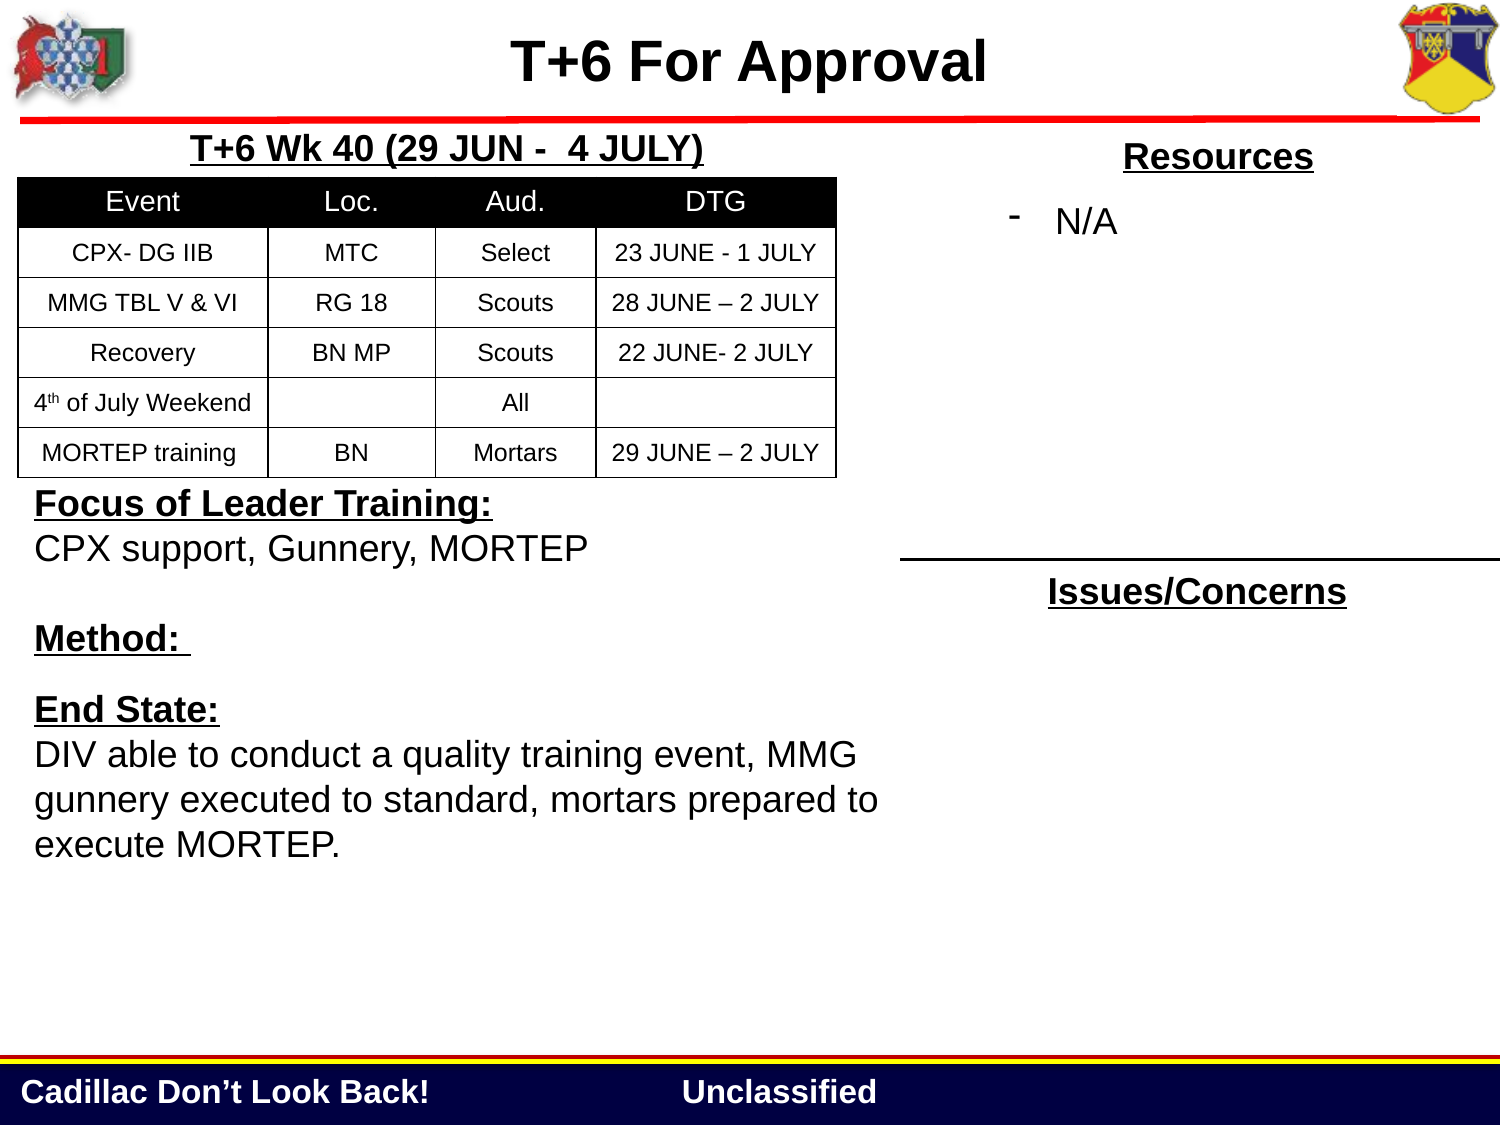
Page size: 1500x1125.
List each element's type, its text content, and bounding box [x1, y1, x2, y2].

table_cell CPX- DG IIB [19, 228, 267, 277]
text_box T+6 Wk 40 (29 JUN - 4 JULY) [72, 116, 823, 177]
table_cell Scouts [436, 278, 595, 327]
table_header Loc. [269, 178, 435, 227]
table_cell 28 JUNE – 2 JULY [597, 278, 835, 327]
table_cell 22 JUNE- 2 JULY [597, 328, 835, 377]
table_header Aud. [436, 178, 595, 227]
table_cell BN MP [269, 328, 435, 377]
table_cell BN [269, 428, 435, 471]
table_cell MTC [269, 228, 435, 277]
table_cell Scouts [436, 328, 595, 377]
text_box [787, 850, 1463, 1060]
text_box Resources N/A [918, 124, 1500, 250]
text_box Issues/Concerns [900, 567, 1495, 646]
table_cell Mortars [436, 428, 595, 471]
table_cell All [436, 378, 595, 427]
table_cell 29 JUNE – 2 JULY [597, 428, 835, 471]
table_cell Recovery [19, 328, 267, 377]
table_cell 4th of July Weekend [19, 378, 267, 427]
table_cell [597, 378, 835, 427]
table_header Event [19, 178, 267, 227]
title T+6 For Approval [0, 0, 1500, 118]
table_cell MORTEP training [19, 428, 267, 471]
table_cell MMG TBL V & VI [19, 278, 267, 327]
table_cell RG 18 [269, 278, 435, 327]
table_cell [269, 378, 435, 427]
table_cell 23 JUNE - 1 JULY [597, 228, 835, 277]
text_box Focus of Leader Training: CPX support, Gunnery, MORTEP Method: End State: DIV able to conduct a quality training event, MMG gunnery executed to standard, mortars prepared to execute MORTEP. [19, 471, 895, 873]
table_header DTG [597, 178, 835, 227]
table_cell Select [436, 228, 595, 277]
